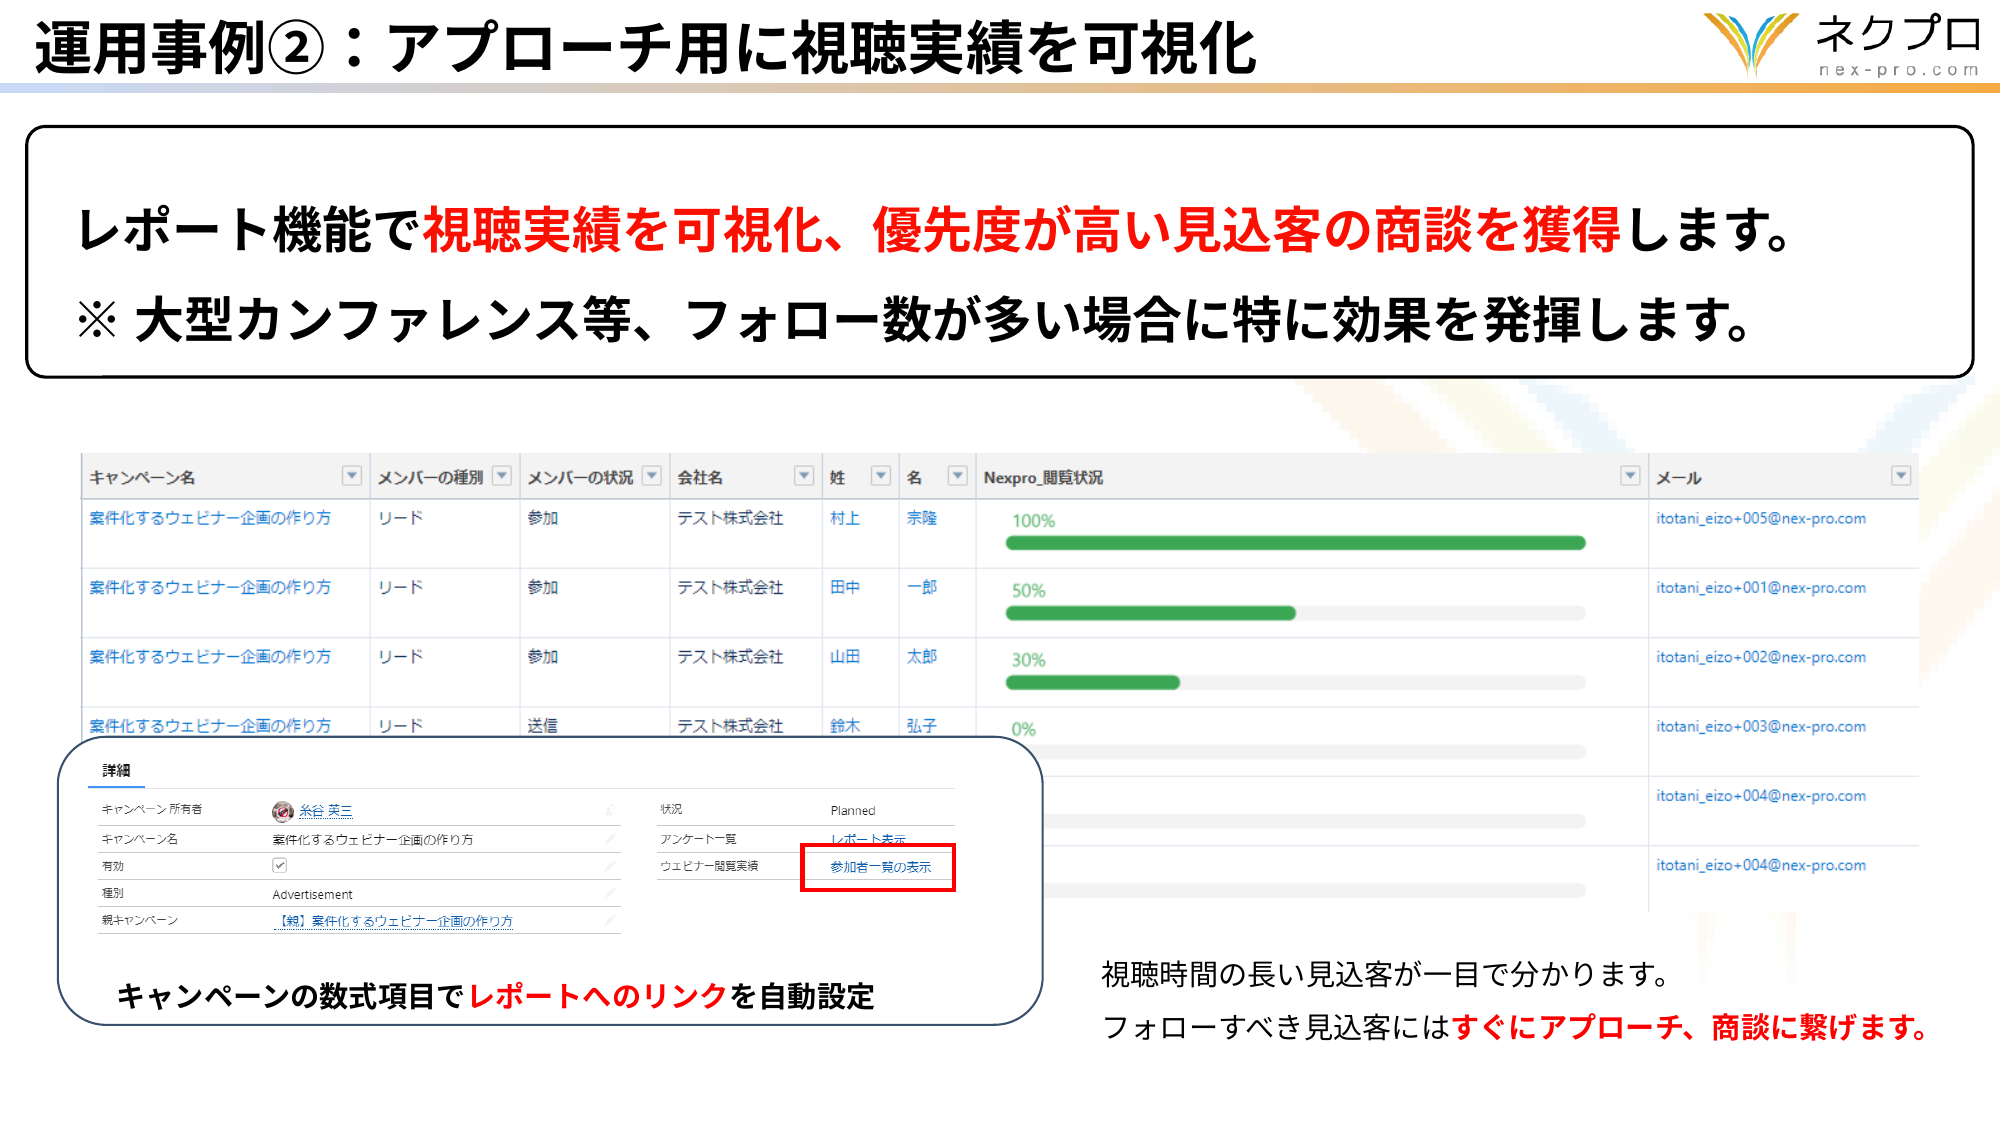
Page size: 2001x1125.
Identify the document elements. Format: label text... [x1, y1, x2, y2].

text_box [57, 747, 1043, 1025]
text_box 視聴時間の長い見込客が一目で分かります。 フォローすべき見込客にはすぐにアプローチ、商談に繋げます。 [1086, 931, 1981, 1030]
text_box 運用事例②：アプローチ用に視聴実績を可視化 [19, 0, 1979, 103]
picture [80, 453, 1920, 936]
text_box [26, 126, 1974, 378]
text_box キャンペーンの数式項目でレポートへのリンクを自動設定 [101, 953, 908, 1009]
list レポート機能で視聴実績を可視化、優先度が高い見込客の商談を獲得します。 ※大型カンファレンス等、フォロー数が多い場合に特に効果を発揮します。 [57, 139, 1952, 378]
